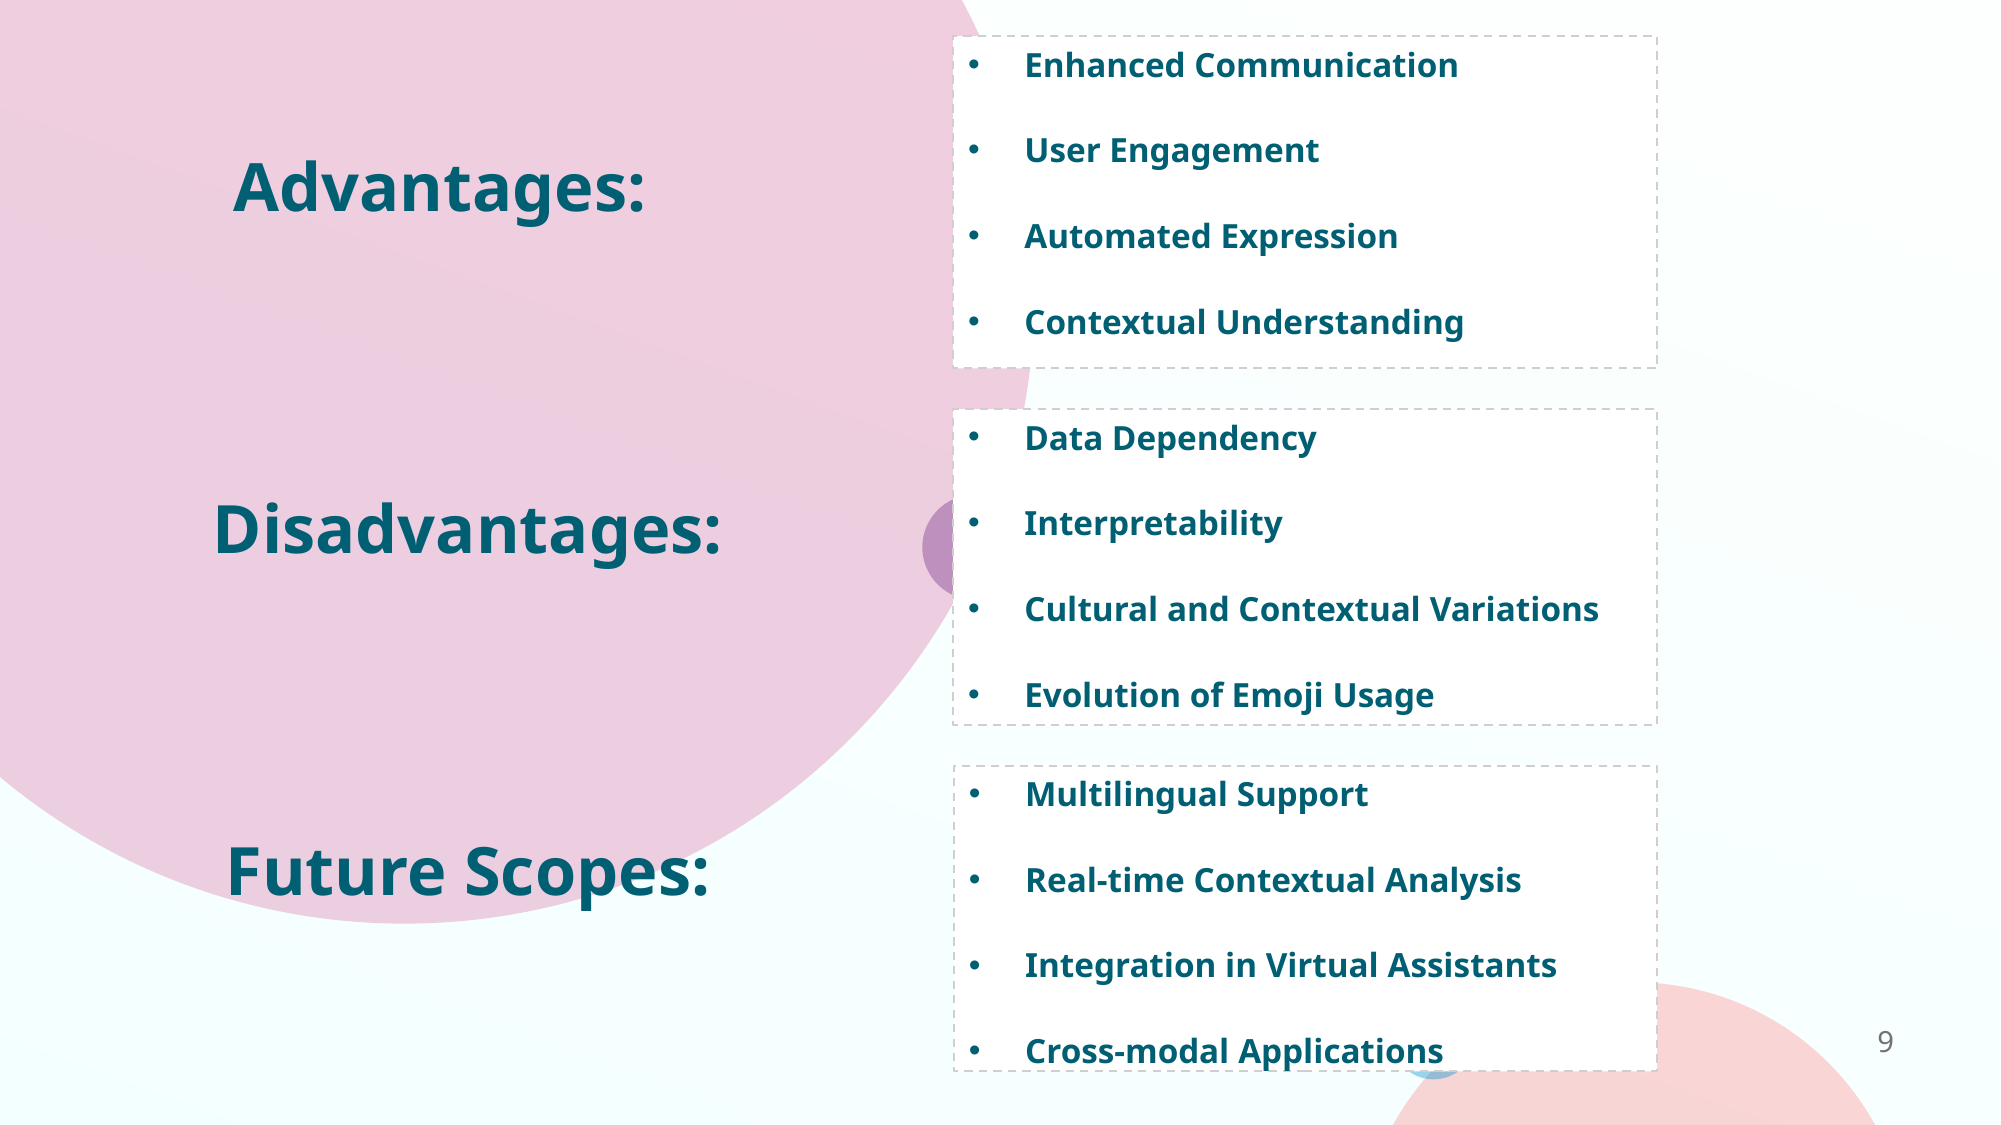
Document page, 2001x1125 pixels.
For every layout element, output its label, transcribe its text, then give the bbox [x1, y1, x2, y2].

text_box Future Scopes: [0, 821, 953, 927]
text_box 9 [1459, 1016, 1909, 1076]
text_box Disadvantages: [0, 479, 953, 585]
text_box Multilingual Support Real-time Contextual Analysis Integration in Virtual Assistants Cross-modal Applications [953, 765, 1658, 1072]
list Enhanced Communication User Engagement Automated Expression Contextual Understanding [952, 35, 1658, 369]
text_box Data Dependency Interpretability Cultural and Contextual Variations Evolution of Emoji Usage [953, 409, 1658, 725]
title Advantages: [0, 137, 953, 243]
